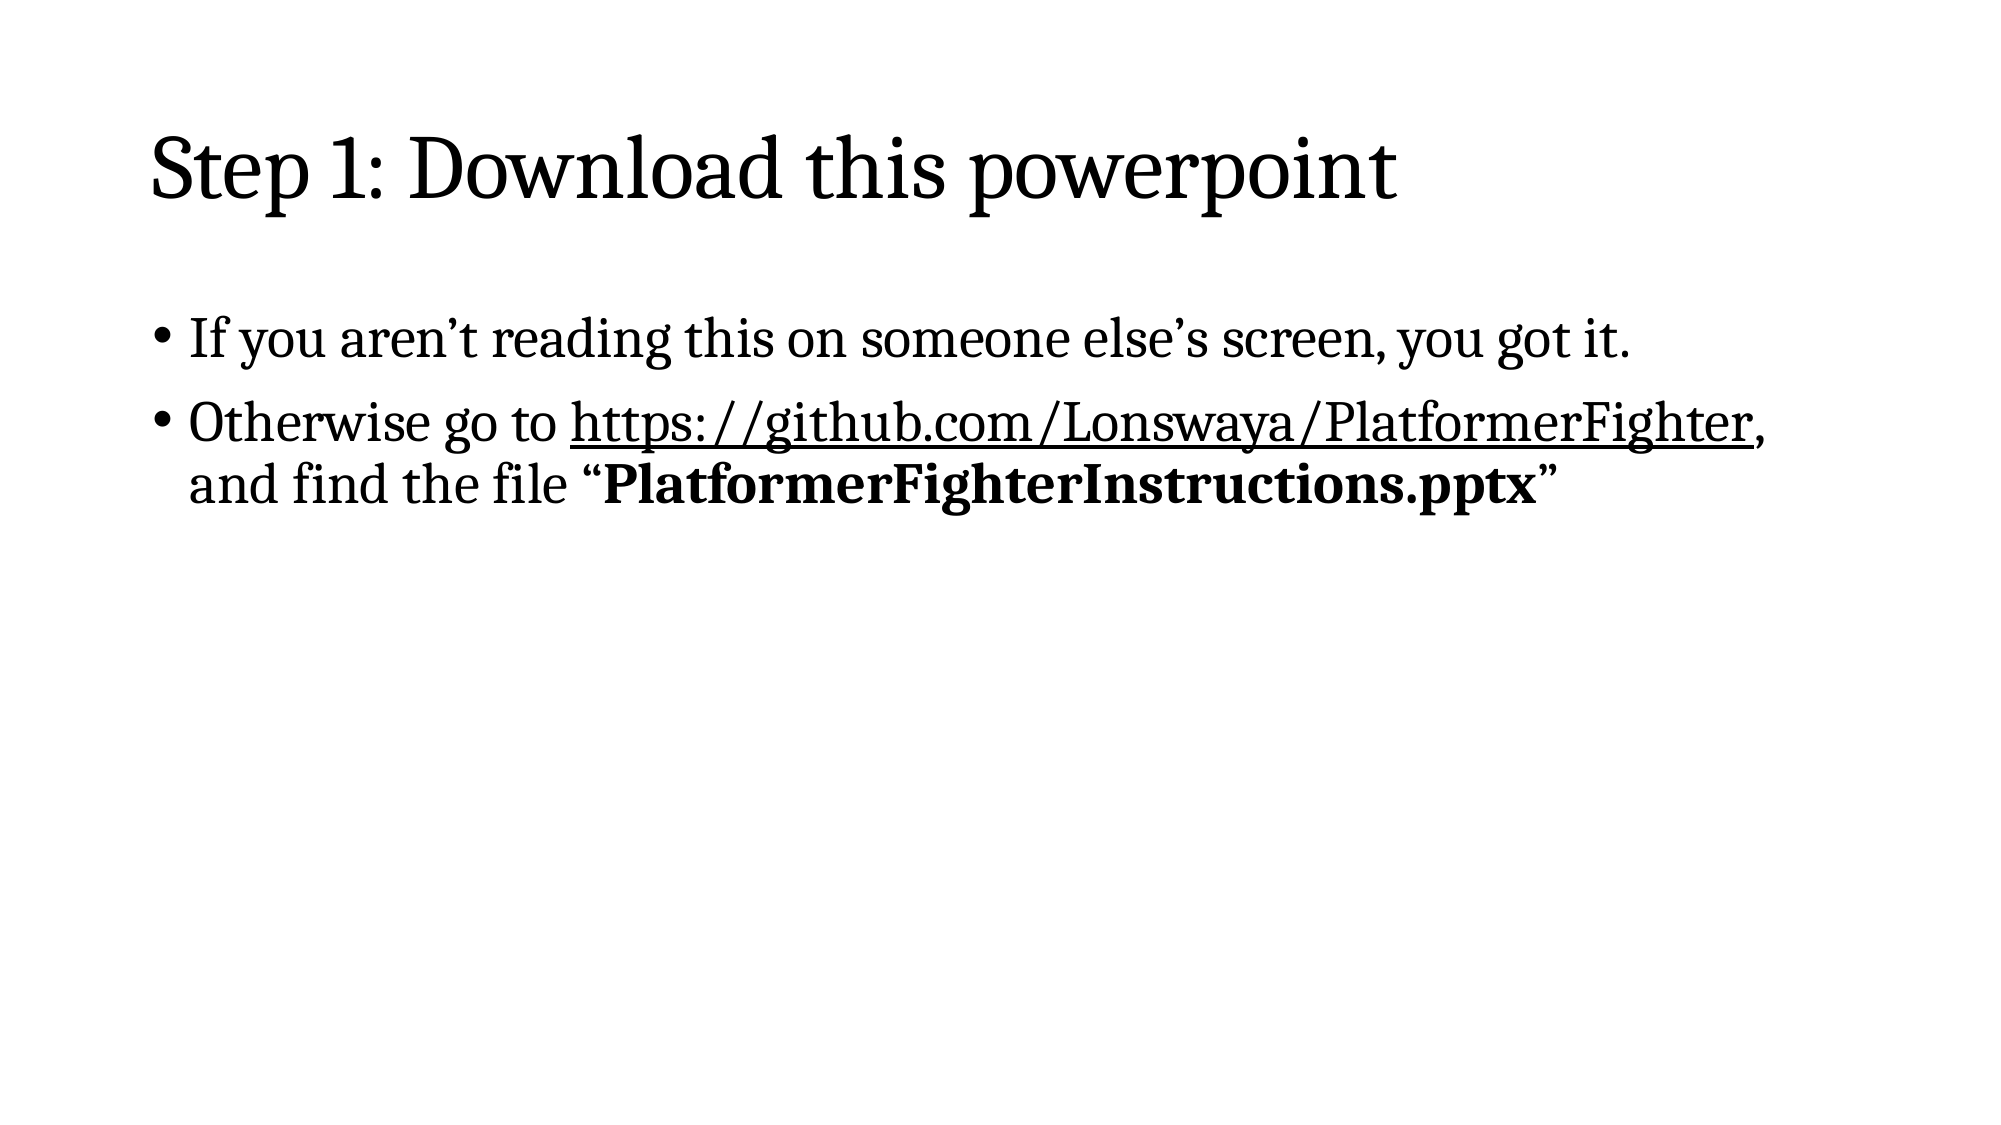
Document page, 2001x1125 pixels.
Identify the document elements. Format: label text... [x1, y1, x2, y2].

title Step 1: Download this powerpoint [137, 59, 1863, 278]
list If you aren’t reading this on someone else’s screen, you got it. Otherwise go to https://github.com/Lonswaya/PlatformerFighter, and find the file “PlatformerFighterInstructions.pptx” [137, 299, 1863, 1014]
